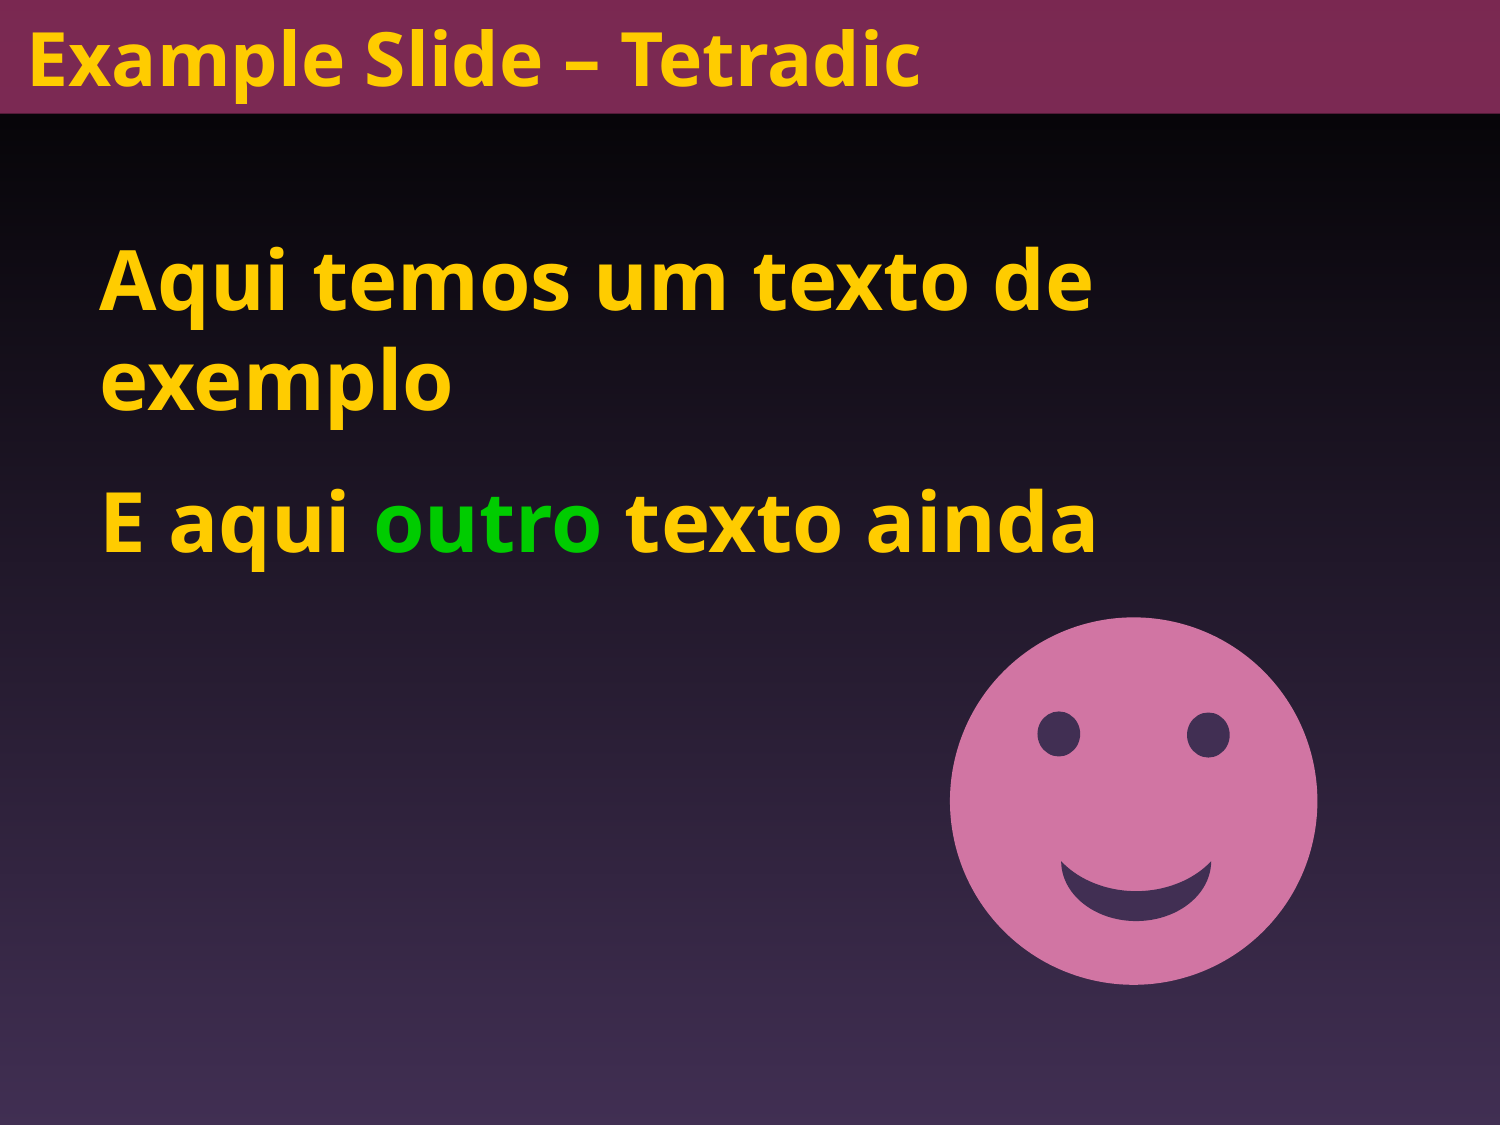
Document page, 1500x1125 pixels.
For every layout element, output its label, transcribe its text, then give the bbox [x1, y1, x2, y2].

text_box [949, 617, 1318, 985]
text_box [1037, 711, 1081, 757]
text_box [1187, 712, 1230, 758]
list Aqui temos um texto de exemplo E aqui outro texto ainda [84, 219, 1448, 1048]
text_box [1061, 861, 1212, 922]
title Example Slide – Tetradic [11, 0, 1500, 114]
